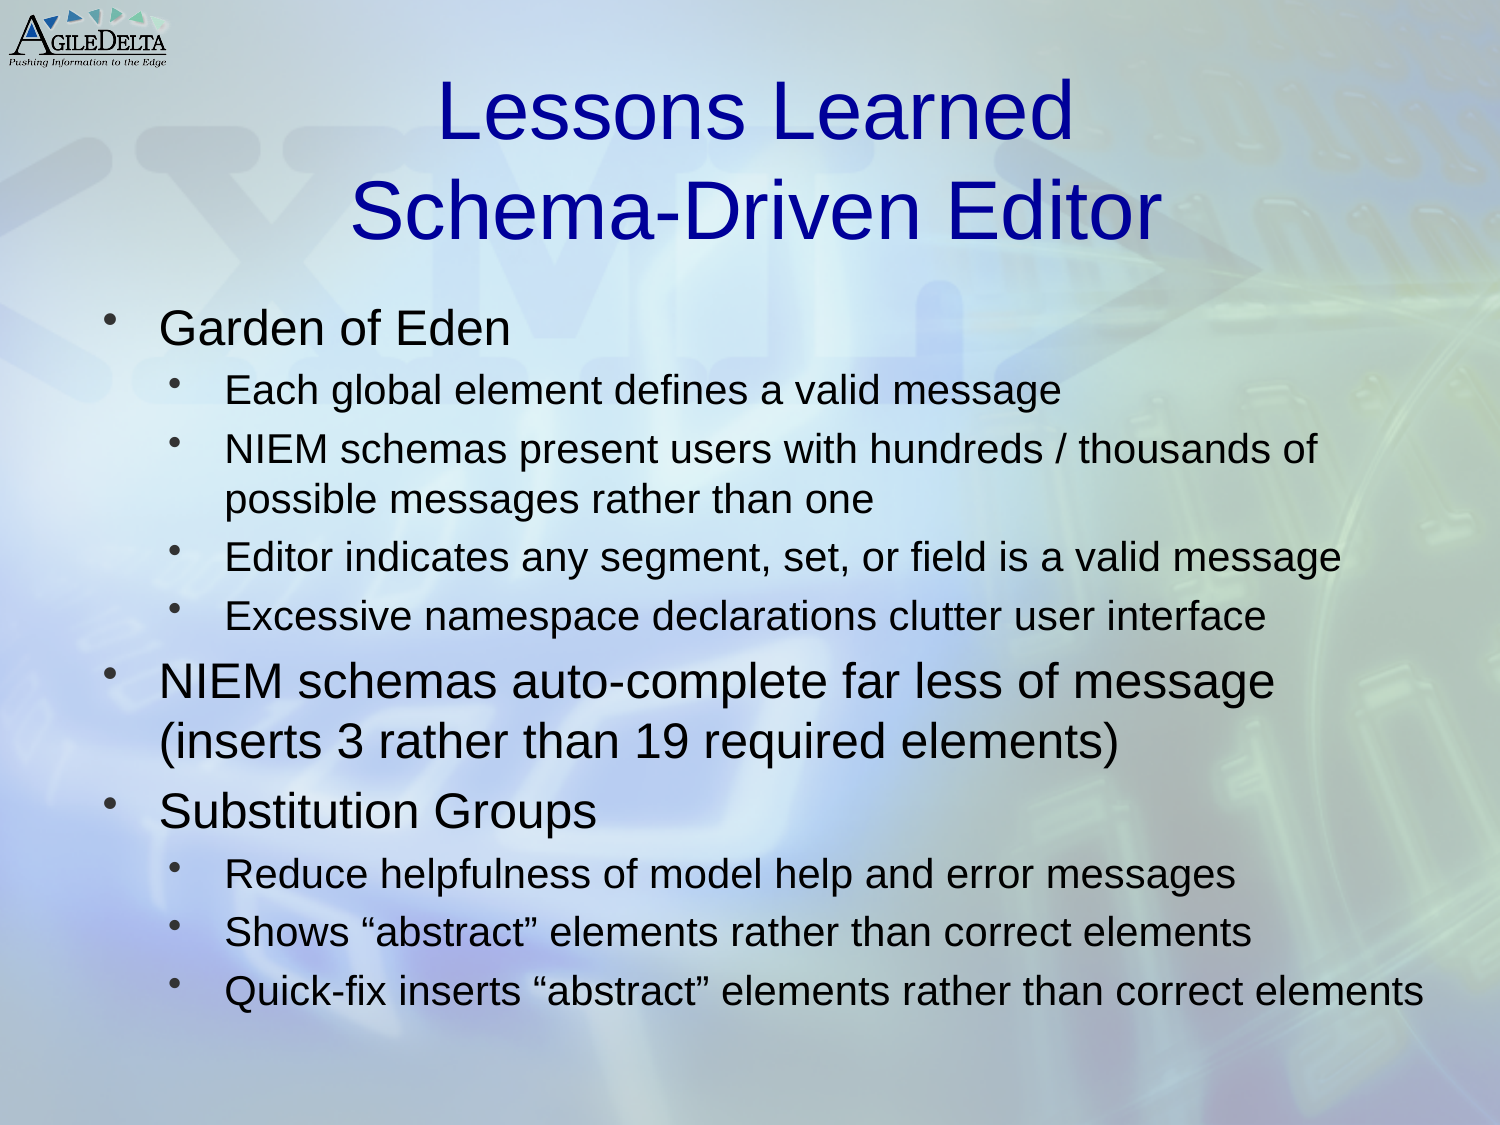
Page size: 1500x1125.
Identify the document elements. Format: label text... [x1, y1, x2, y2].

picture [0, 0, 1500, 1125]
title Lessons Learned Schema-Driven Editor [87, 87, 1426, 226]
list Garden of Eden Each global element defines a valid message NIEM schemas present users with hundreds / thousands of possible messages rather than one Editor indicates any segment, set, or field is a valid message Excessive namespace declarations clutter user interface NIEM schemas auto-complete far less of message (inserts 3 rather than 19 required elements) Substitution Groups Reduce helpfulness of model help and error messages Shows “abstract” elements rather than correct elements Quick-fix inserts “abstract” elements rather than correct elements [87, 287, 1476, 1038]
